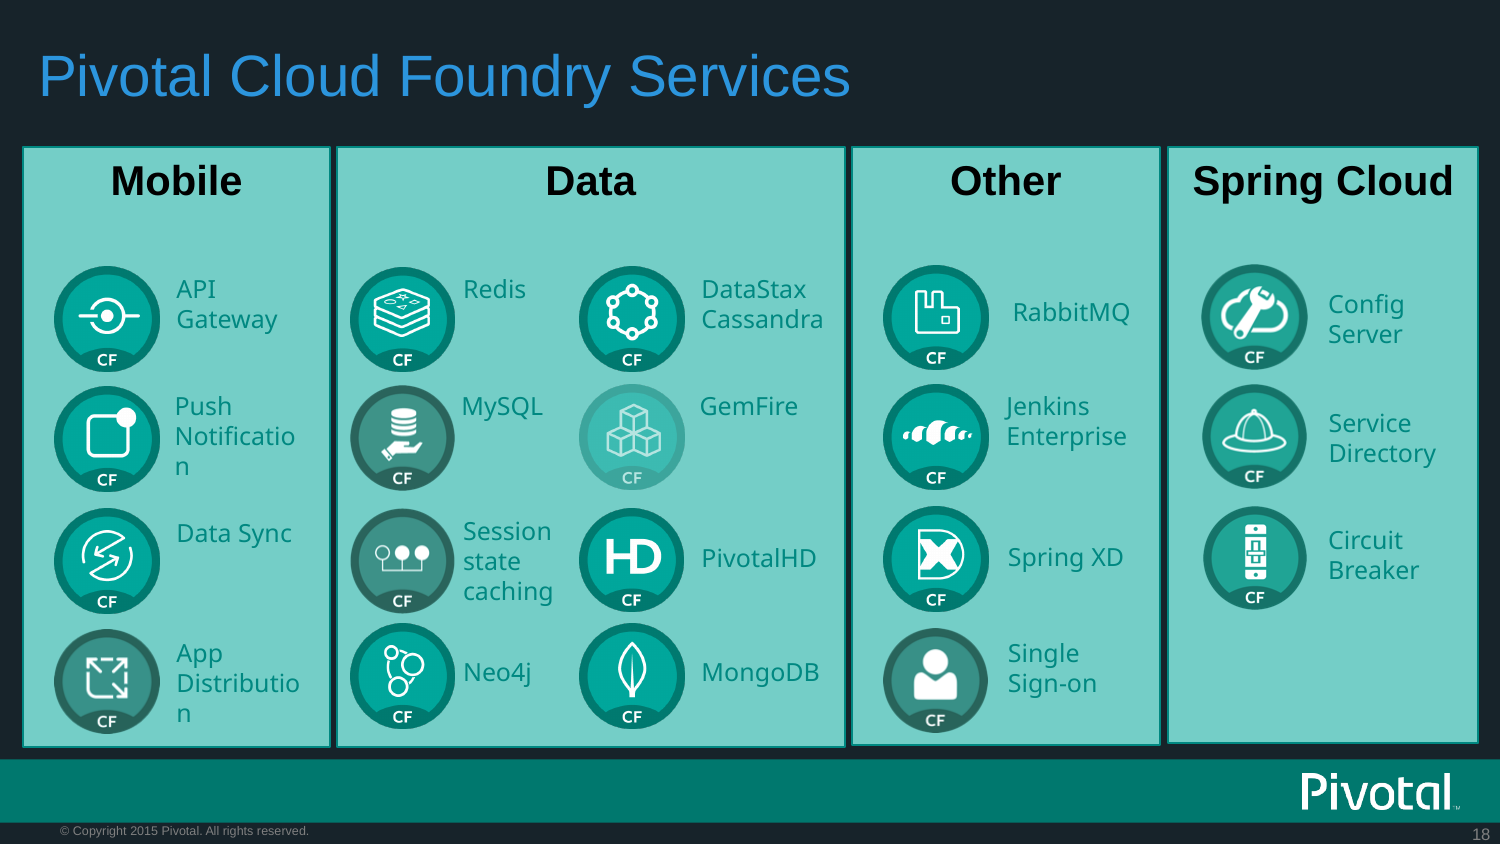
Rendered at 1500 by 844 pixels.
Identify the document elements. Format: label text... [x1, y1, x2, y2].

text_box Data [335, 145, 847, 749]
text_box Spring XD [994, 534, 1159, 579]
text_box Mobile [21, 145, 332, 749]
text_box MongoDB [689, 649, 852, 694]
text_box Circuit Breaker [1313, 517, 1479, 593]
picture [883, 628, 988, 733]
text_box MySQL [446, 383, 580, 428]
picture [349, 385, 456, 491]
picture [579, 508, 684, 613]
text_box RabbitMQ [997, 288, 1163, 334]
text_box Service Directory [1313, 399, 1479, 475]
text_box Data Sync [163, 510, 327, 555]
picture [349, 266, 456, 372]
text_box PivotalHD [690, 534, 852, 580]
picture [349, 508, 456, 614]
text_box Push Notification [159, 383, 325, 488]
picture [349, 623, 456, 729]
title Pivotal Cloud Foundry Services [23, 30, 1403, 106]
text_box App Distribution [162, 630, 327, 735]
text_box Session state caching [456, 508, 577, 613]
picture [579, 623, 686, 729]
picture [54, 386, 161, 492]
text_box Single Sign-on [993, 629, 1159, 705]
picture [1302, 773, 1460, 810]
text_box DataStax Cassandra [686, 266, 852, 342]
text_box API Gateway [161, 266, 327, 342]
text_box Push Notifications [346, 510, 457, 623]
picture [1202, 384, 1307, 489]
picture [883, 384, 989, 491]
text_box Redis [456, 266, 578, 312]
text_box Neo4j [459, 649, 574, 694]
picture [579, 384, 686, 491]
picture [579, 266, 686, 372]
picture [1202, 505, 1308, 611]
picture [54, 266, 161, 372]
picture [883, 506, 989, 612]
text_box Config Server [1313, 280, 1479, 356]
picture [54, 507, 161, 614]
picture [883, 265, 989, 371]
text_box GemFire [684, 383, 850, 428]
picture [54, 628, 160, 734]
picture [1201, 264, 1308, 371]
text_box Other [850, 145, 1162, 747]
text_box Jenkins Enterprise [991, 383, 1157, 458]
text_box Spring Cloud [1166, 145, 1480, 745]
